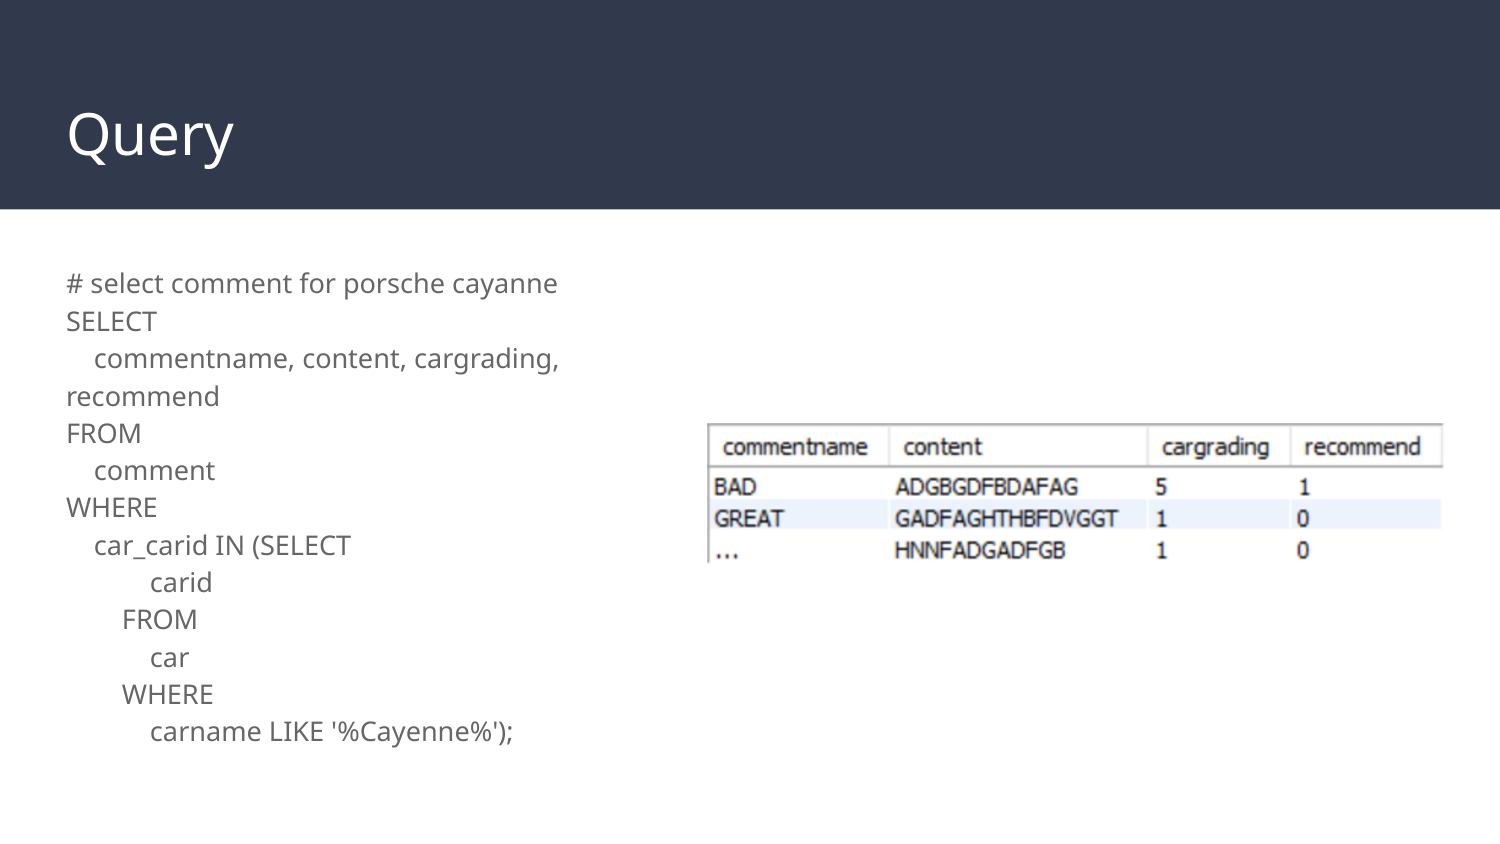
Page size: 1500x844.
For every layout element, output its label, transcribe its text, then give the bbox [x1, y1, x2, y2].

title Query [51, 82, 1449, 185]
picture [706, 423, 1446, 576]
list # select comment for porsche cayanne SELECT commentname, content, cargrading, recommend FROM comment WHERE car_carid IN (SELECT carid FROM car WHERE carname LIKE '%Cayenne%'); [51, 247, 708, 752]
